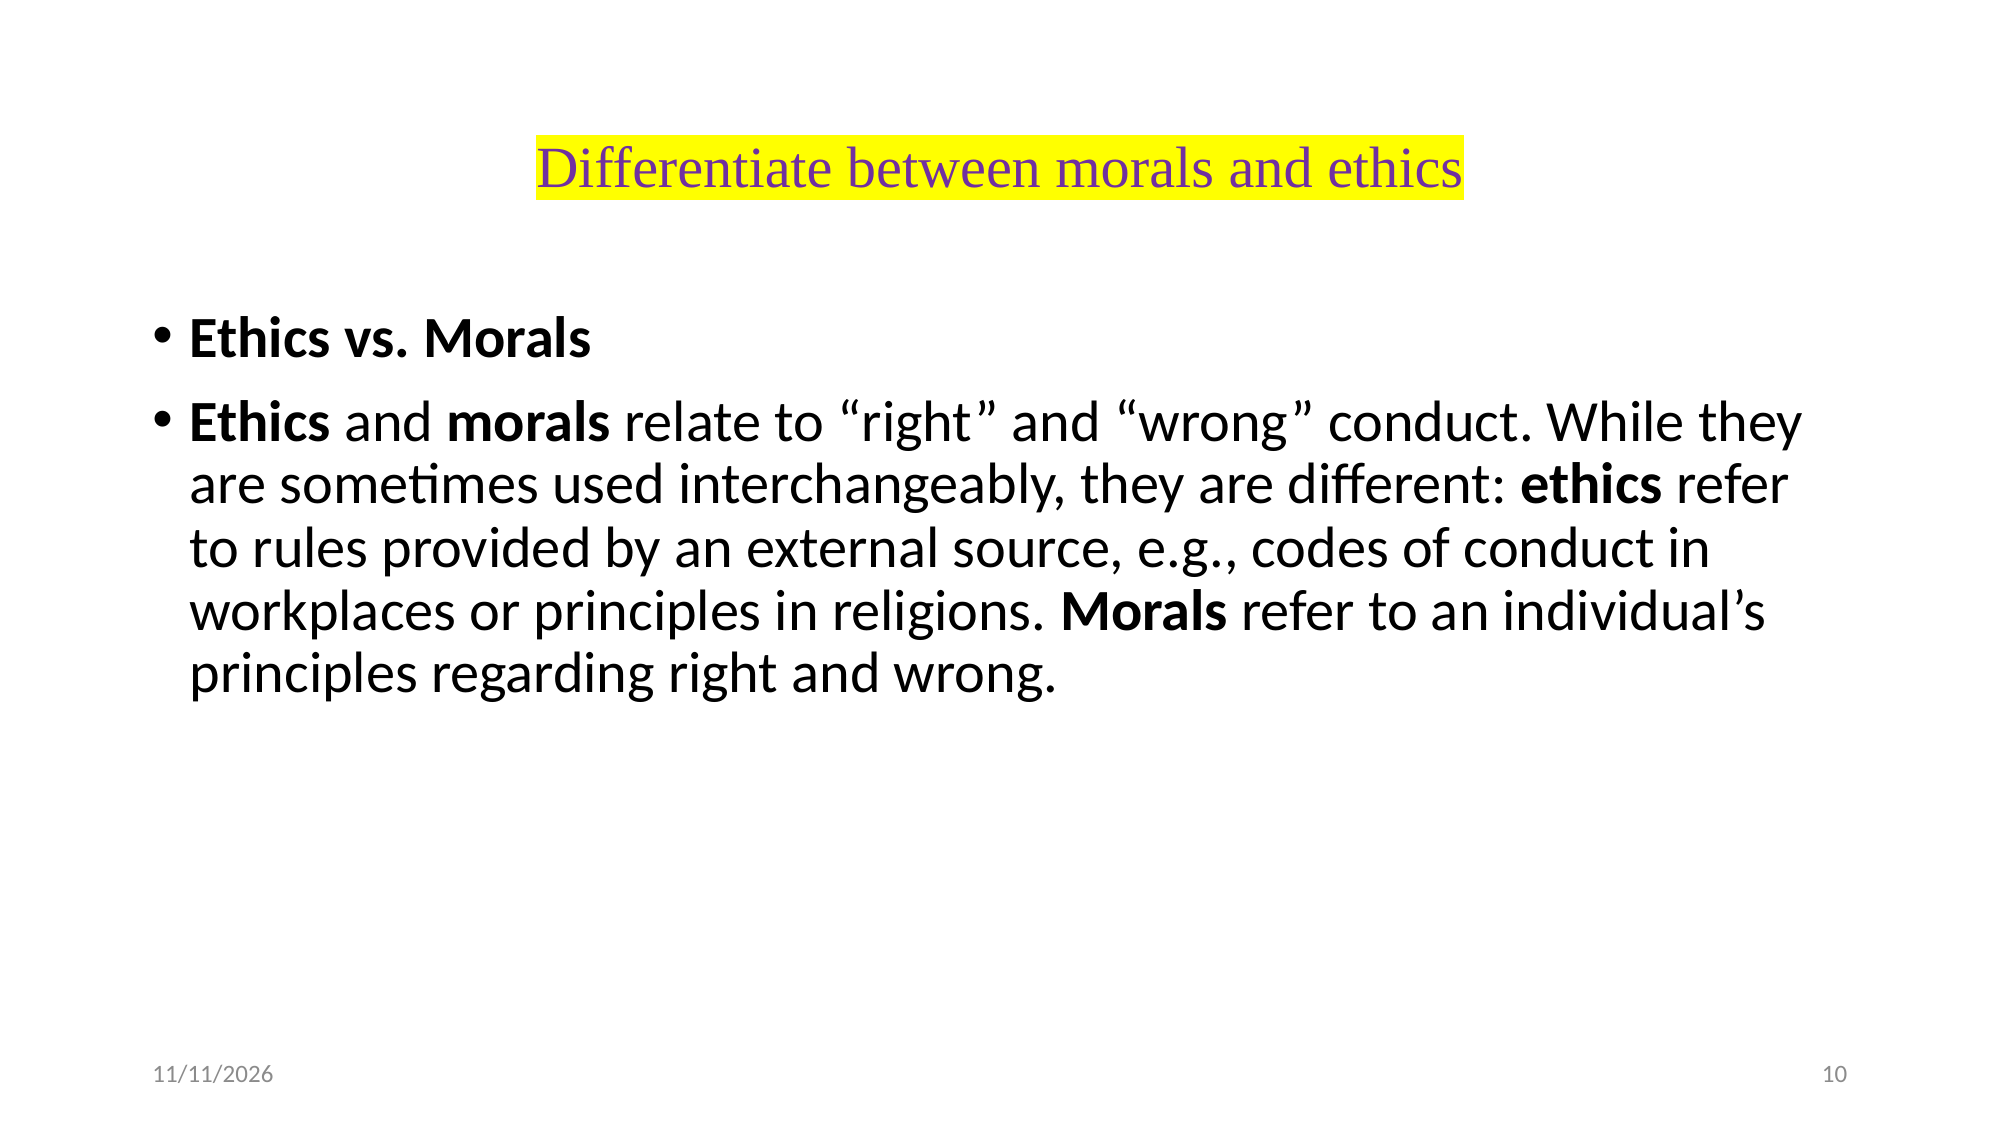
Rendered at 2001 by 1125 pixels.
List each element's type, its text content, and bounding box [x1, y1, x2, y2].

slide_number 05-Aug-25 [137, 1042, 588, 1103]
list Ethics vs. Morals Ethics and morals relate to “right” and “wrong” conduct. While they are sometimes used interchangeably, they are different: ethics refer to rules provided by an external source, e.g., codes of conduct in workplaces or principles in religions. Morals refer to an individual’s principles regarding right and wrong. [137, 299, 1863, 1014]
title Differentiate between morals and ethics [137, 59, 1863, 278]
slide_number 10 [1412, 1042, 1863, 1103]
